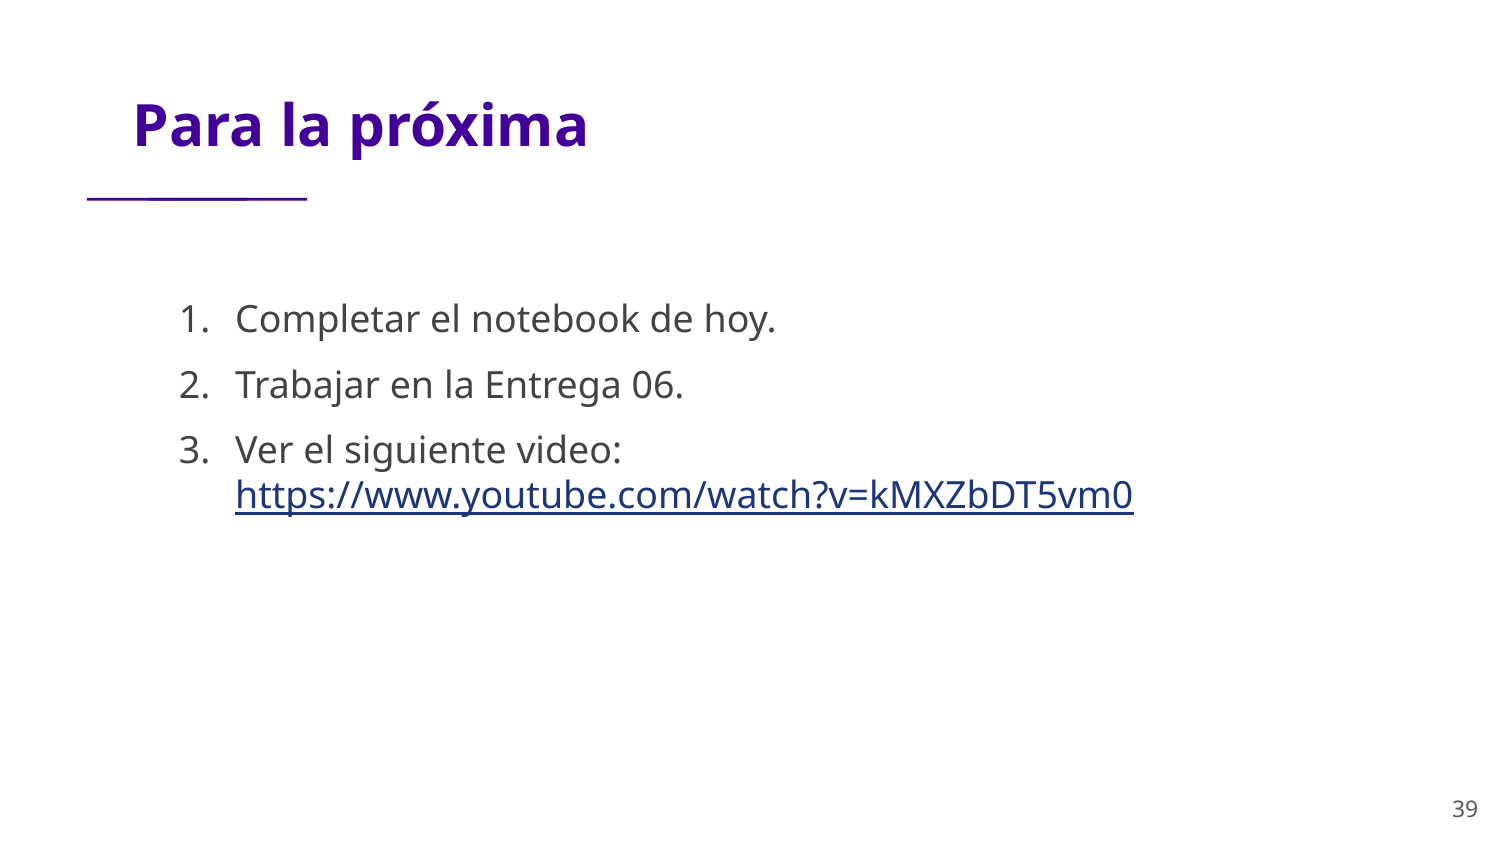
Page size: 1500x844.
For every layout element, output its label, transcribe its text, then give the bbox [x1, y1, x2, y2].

slide_number ‹#› [1403, 779, 1494, 844]
text_box Completar el notebook de hoy. Trabajar en la Entrega 06. Ver el siguiente video: https://www.youtube.com/watch?v=kMXZbDT5vm0 [145, 279, 1309, 562]
